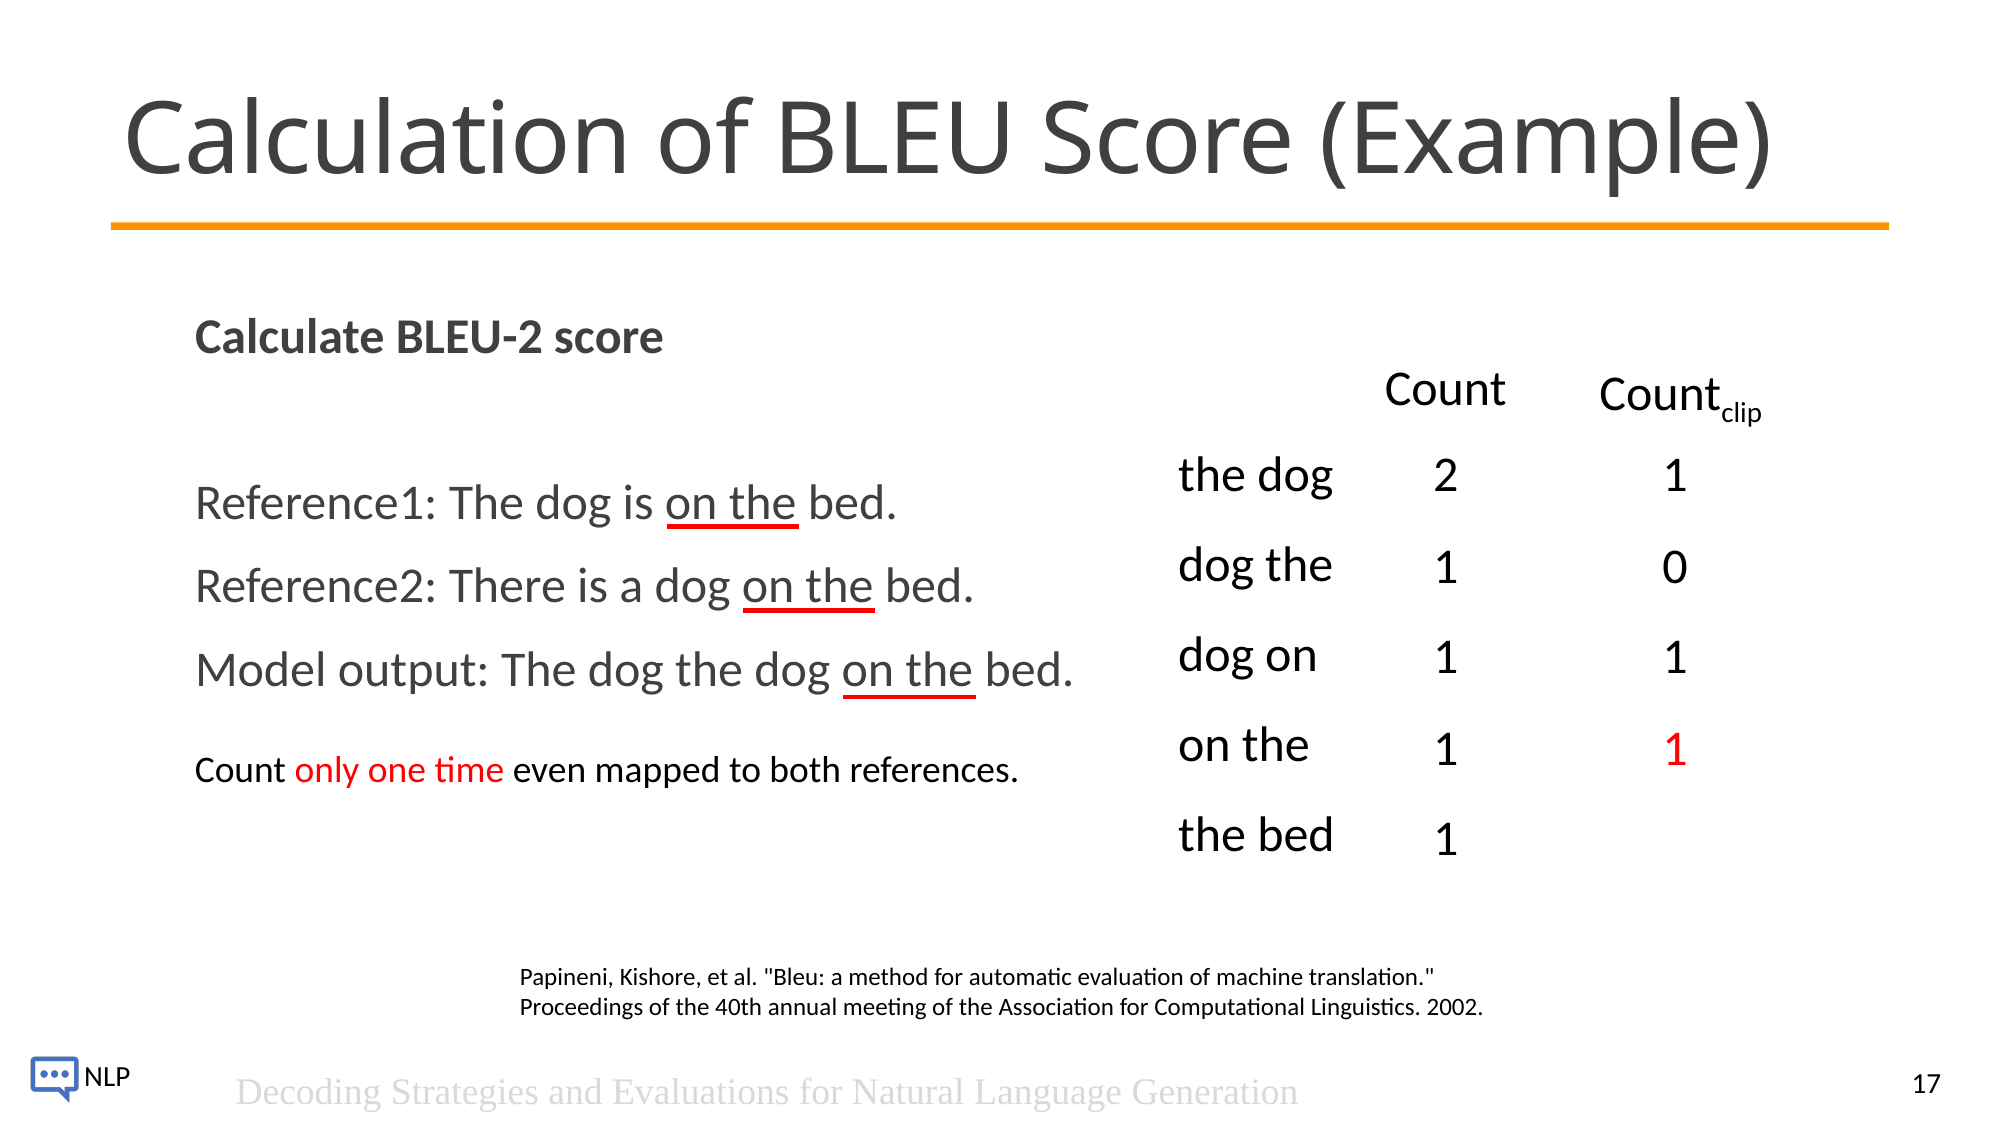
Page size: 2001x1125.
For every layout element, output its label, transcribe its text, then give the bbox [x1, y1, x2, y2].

text_box Decoding Strategies and Evaluations for Natural Language Generation [220, 1059, 1349, 1120]
text_box 1 [1352, 767, 1539, 873]
text_box Count [1352, 318, 1531, 403]
text_box 1 [1352, 585, 1539, 677]
text_box 2 [1352, 403, 1539, 496]
text_box 1 [1352, 677, 1539, 767]
text_box Count only one time even mapped to both references. [180, 737, 1045, 798]
text_box 1 [1581, 585, 1768, 677]
text_box 1 [1352, 496, 1539, 585]
text_box 1 [1581, 677, 1768, 783]
list Calculate BLEU-2 score Reference1: The dog is on the bed. Reference2: There is a dog on the bed. Model output: The dog the dog on the bed. [180, 302, 1830, 963]
title Calculation of BLEU Score (Example) [107, 58, 1899, 228]
text_box 1 [1581, 403, 1768, 496]
text_box Papineni, Kishore, et al. "Bleu: a method for automatic evaluation of machine translation." Proceedings of the 40th annual meeting of the Association for Computational Linguistics. 2002. [505, 953, 1505, 1029]
picture [23, 1047, 86, 1110]
slide_number 17 [1740, 1052, 1957, 1113]
text_box 0 [1581, 496, 1768, 585]
text_box the dog dog the dog on on the the bed [1163, 403, 1352, 869]
text_box Countclip [1531, 318, 1830, 436]
